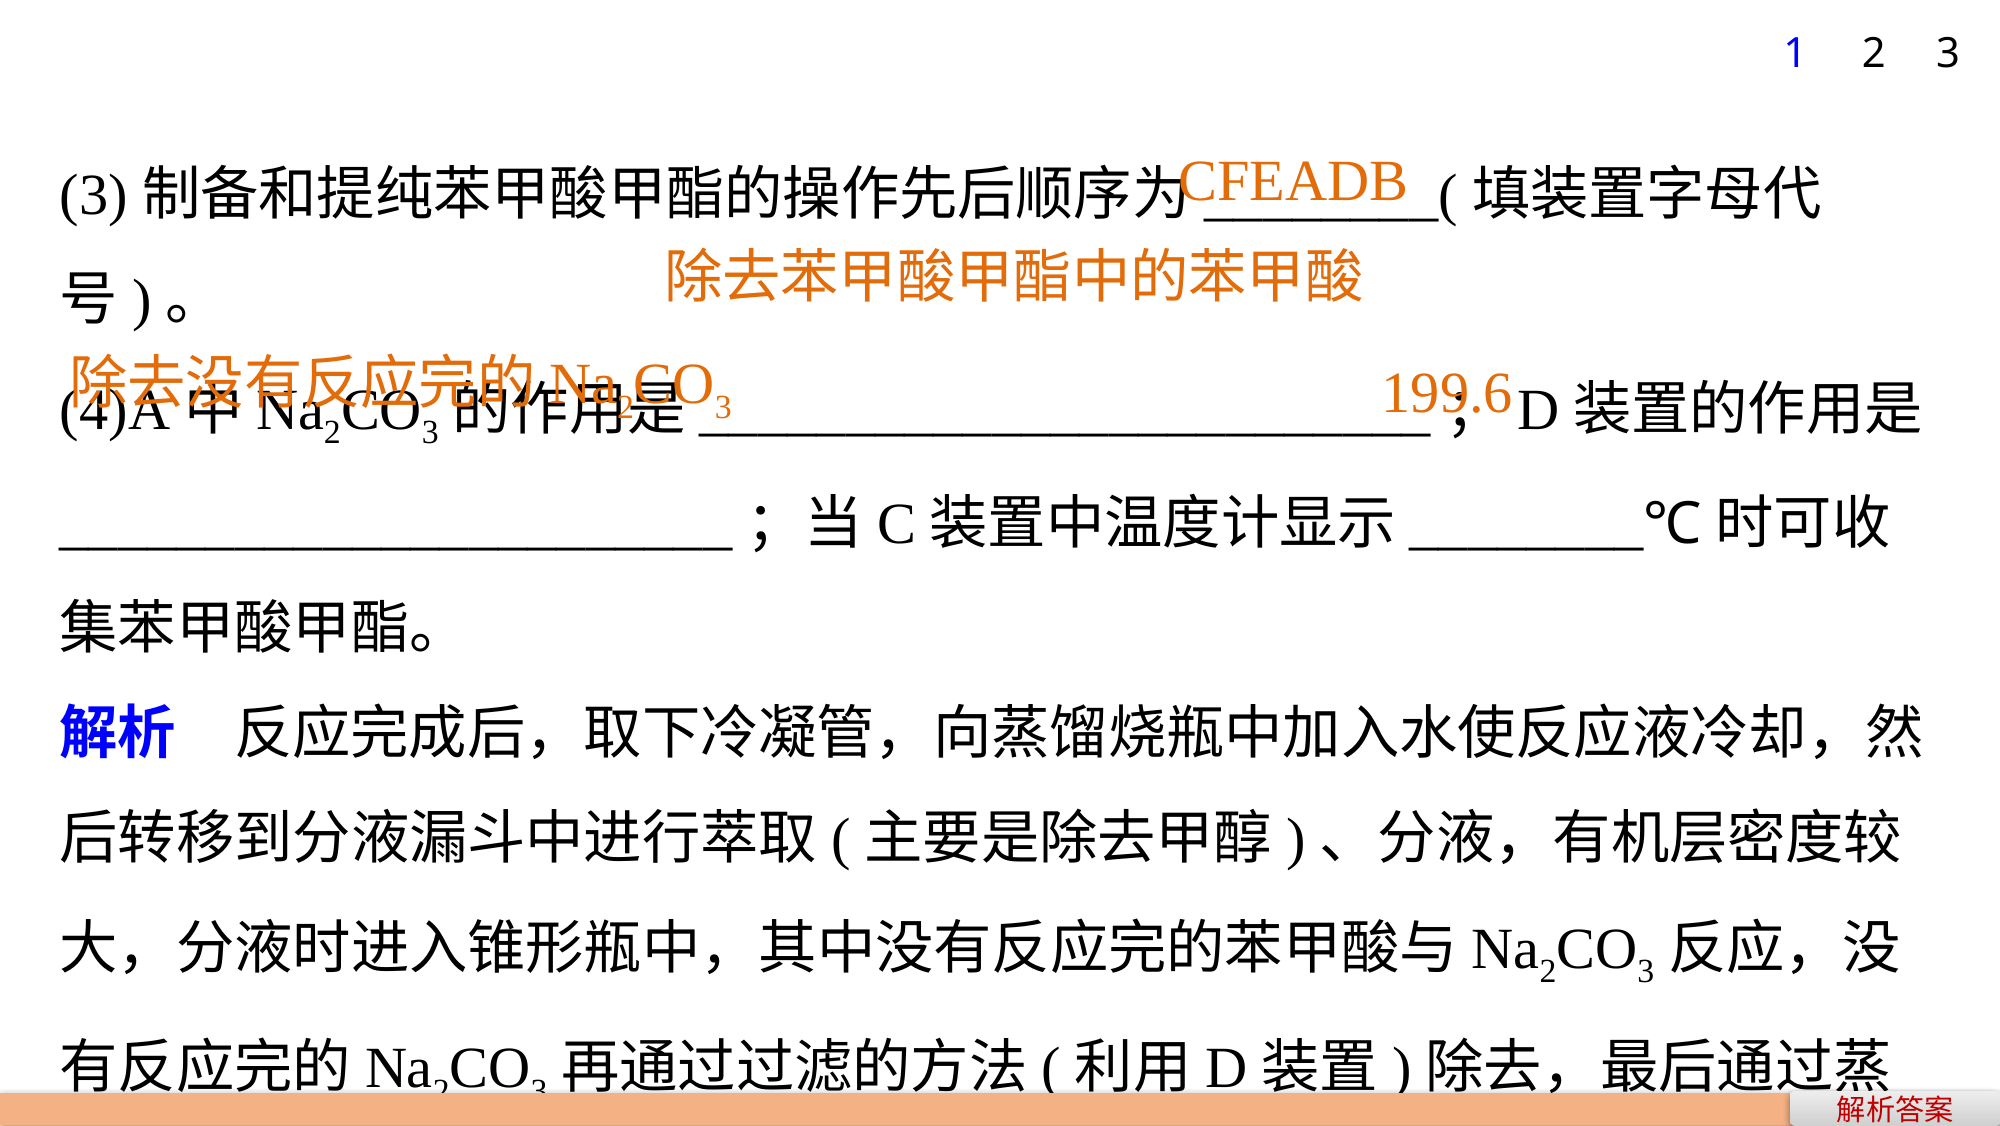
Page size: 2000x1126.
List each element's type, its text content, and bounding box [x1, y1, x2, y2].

text_box 3 [1923, 3, 1981, 99]
text_box 1 [1762, 3, 1828, 99]
text_box 2 [1844, 3, 1906, 99]
text_box 除去苯甲酸甲酯中的苯甲酸 [649, 231, 1379, 317]
text_box CFEADB [1164, 134, 1424, 219]
text_box 除去没有反应完的Na2CO3 [54, 338, 747, 433]
text_box 199.6 [1366, 346, 1529, 432]
text_box 解析答案 [1788, 1089, 2000, 1126]
text_box (3)制备和提纯苯甲酸甲酯的操作先后顺序为________(填装置字母代号)。 (4)A中Na2CO3的作用是_________________________；D装置的作用是_______________________；当C装置中温度计显示________℃时可收集苯甲酸甲酯。 解析 反应完成后，取下冷凝管，向蒸馏烧瓶中加入水使反应液冷却，然后转移到分液漏斗中进行萃取(主要是除去甲醇)、分液，有机层密度较大，分液时进入锥形瓶中，其中没有反应完的苯甲酸与Na2CO3反应，没有反应完的Na2CO3再通过过滤的方法(利用D装置)除去，最后通过蒸馏的方法得到苯甲酸甲酯，蒸馏时温度达到苯甲酸甲酯的沸点时即可开始收集。 [45, 113, 1955, 1091]
text_box [0, 1092, 1787, 1126]
